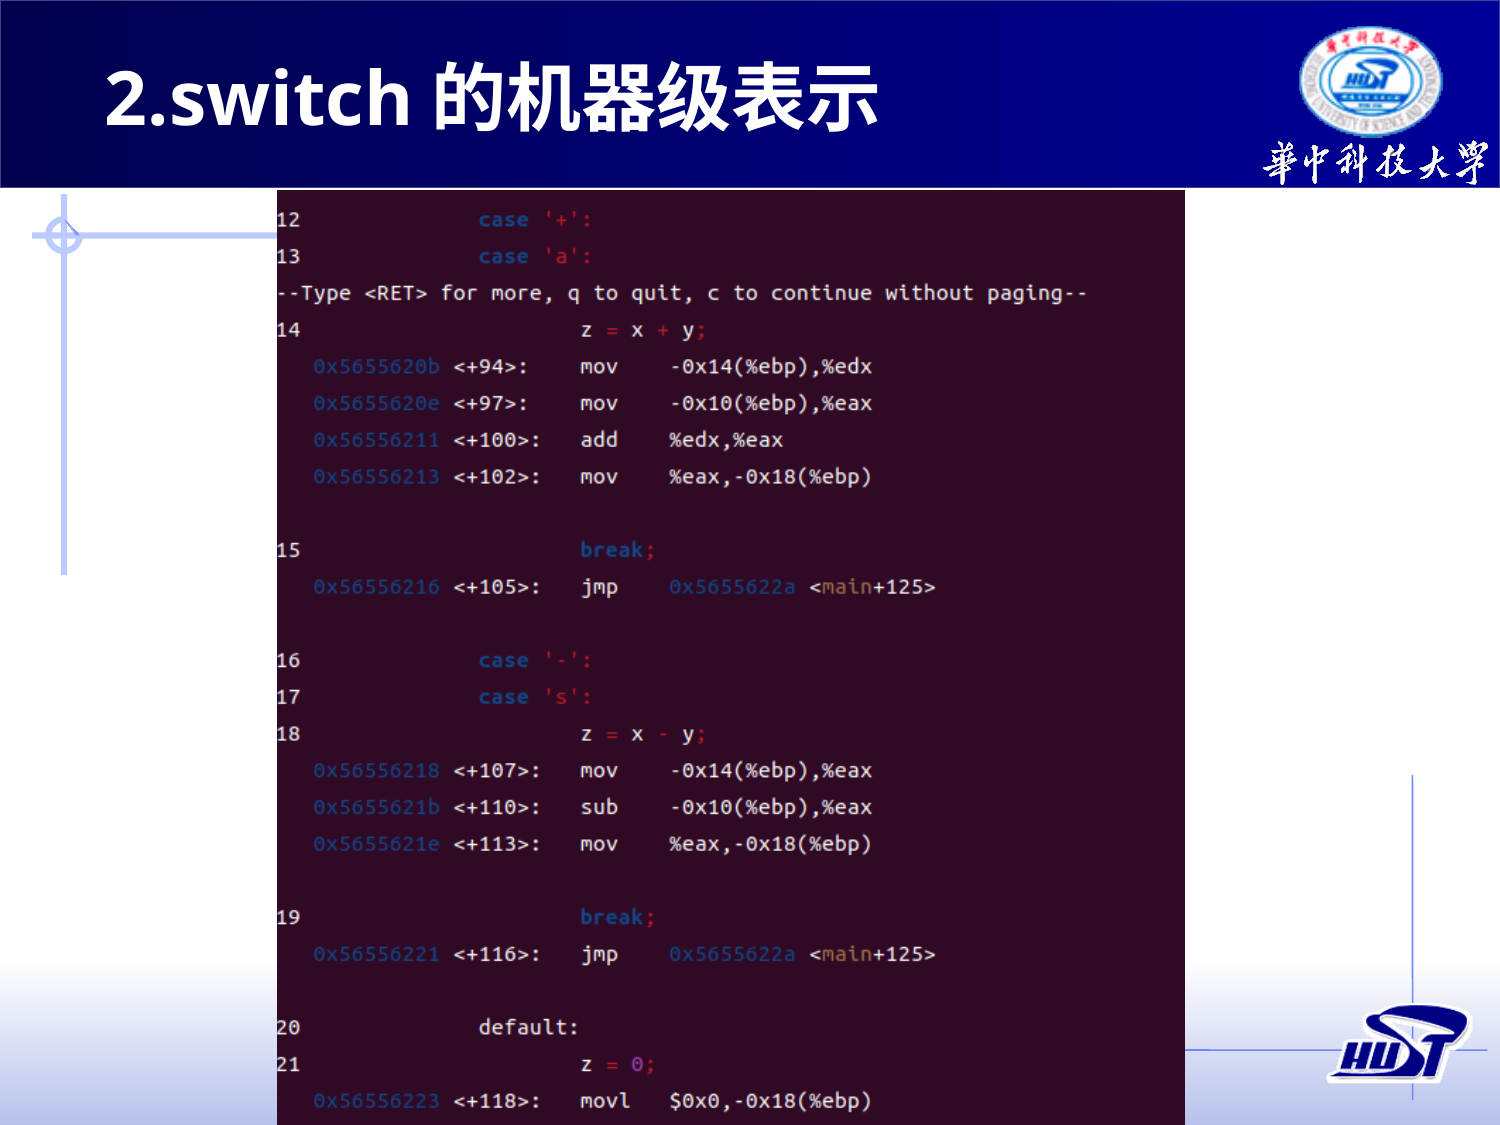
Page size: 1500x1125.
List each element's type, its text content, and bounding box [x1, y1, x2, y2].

picture [277, 190, 1185, 1125]
picture [1262, 140, 1488, 185]
text_box 2.switch的机器级表示 [89, 42, 1308, 148]
picture [1299, 26, 1443, 138]
